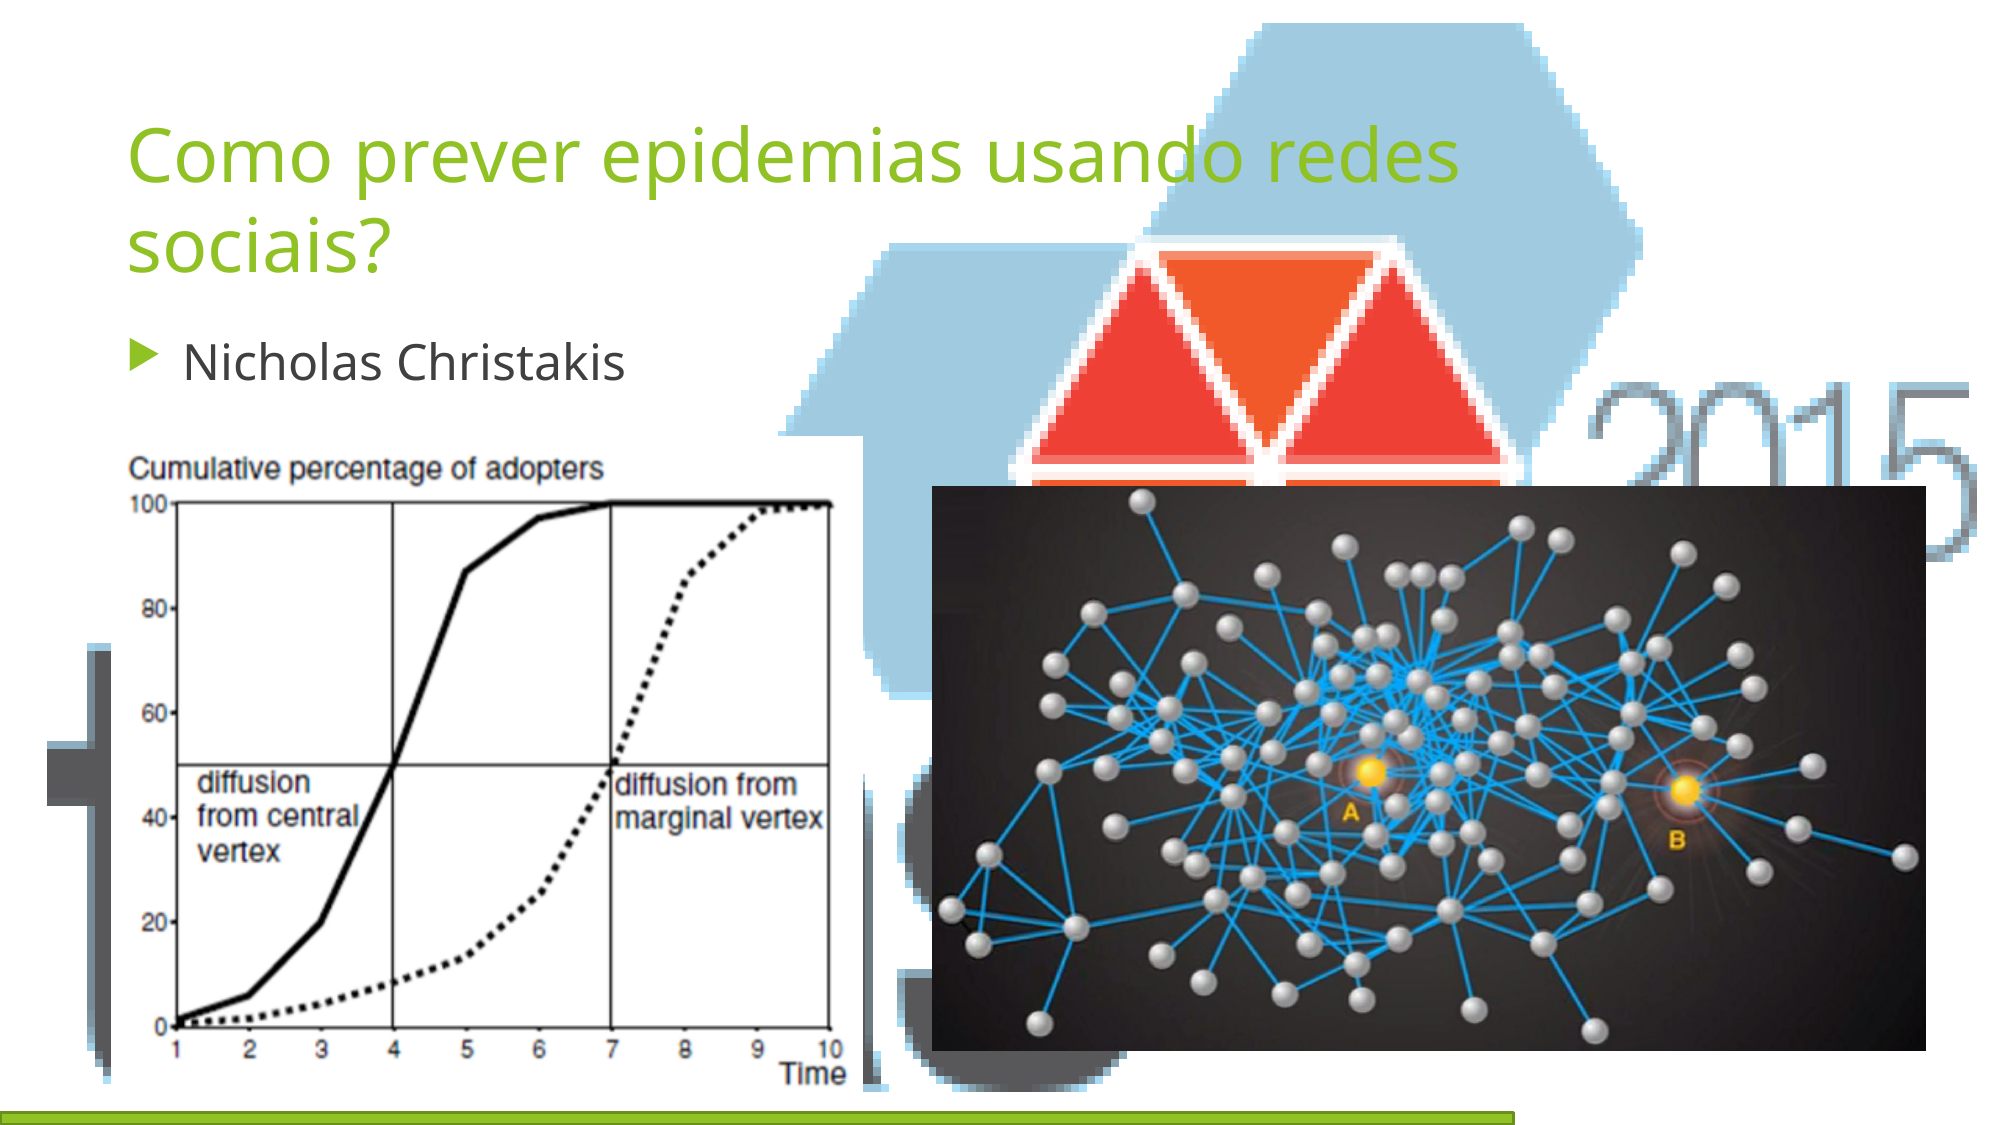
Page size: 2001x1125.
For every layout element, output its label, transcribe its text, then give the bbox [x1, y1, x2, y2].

title Como prever epidemias usando redes sociais? [111, 99, 1522, 317]
picture [0, 0, 2001, 1125]
text_box [0, 1111, 1515, 1125]
list Nicholas Christakis [111, 322, 1522, 960]
